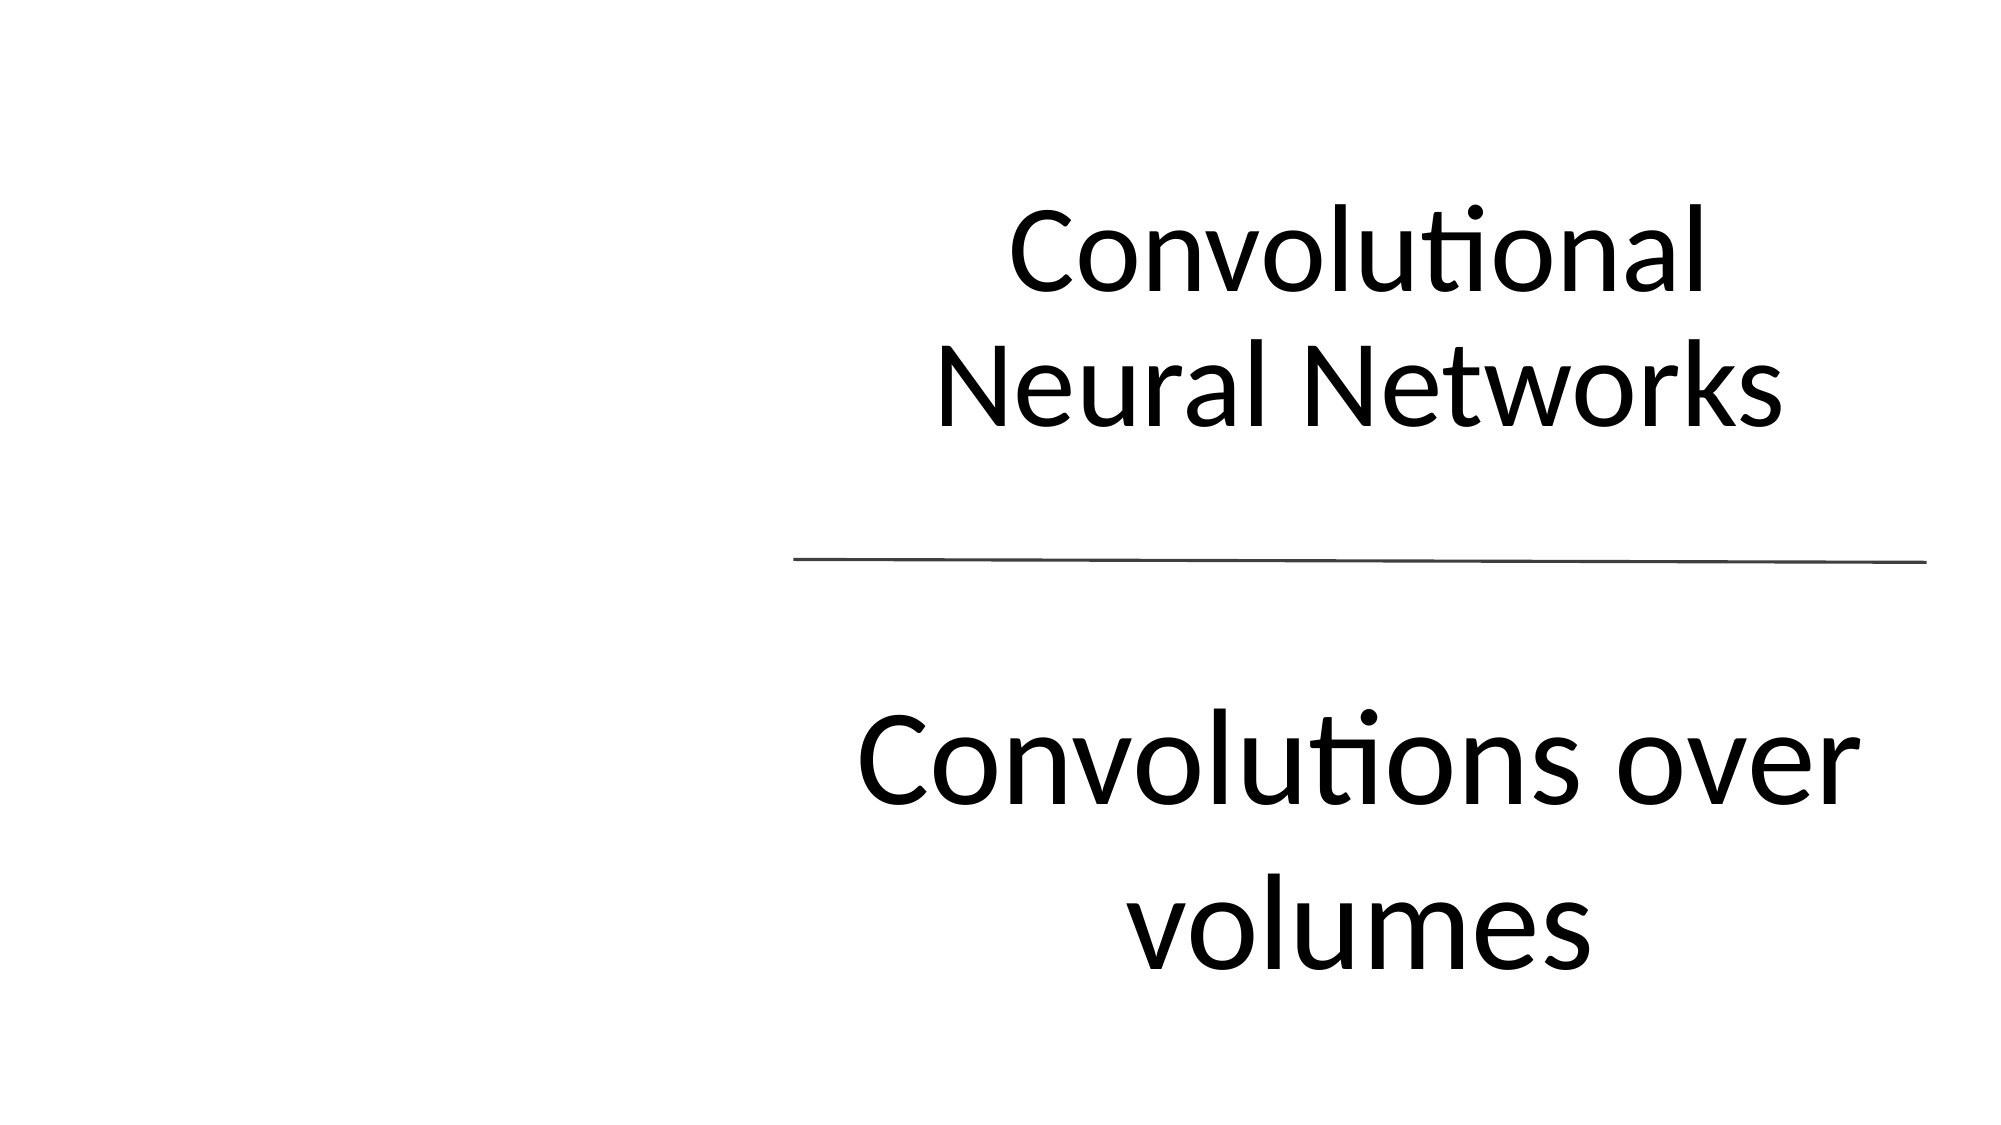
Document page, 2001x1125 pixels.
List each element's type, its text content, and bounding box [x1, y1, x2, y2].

title Convolutional Neural Networks [848, 161, 1872, 462]
text_box Convolutions over volumes [810, 660, 1910, 1005]
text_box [793, 559, 1927, 563]
